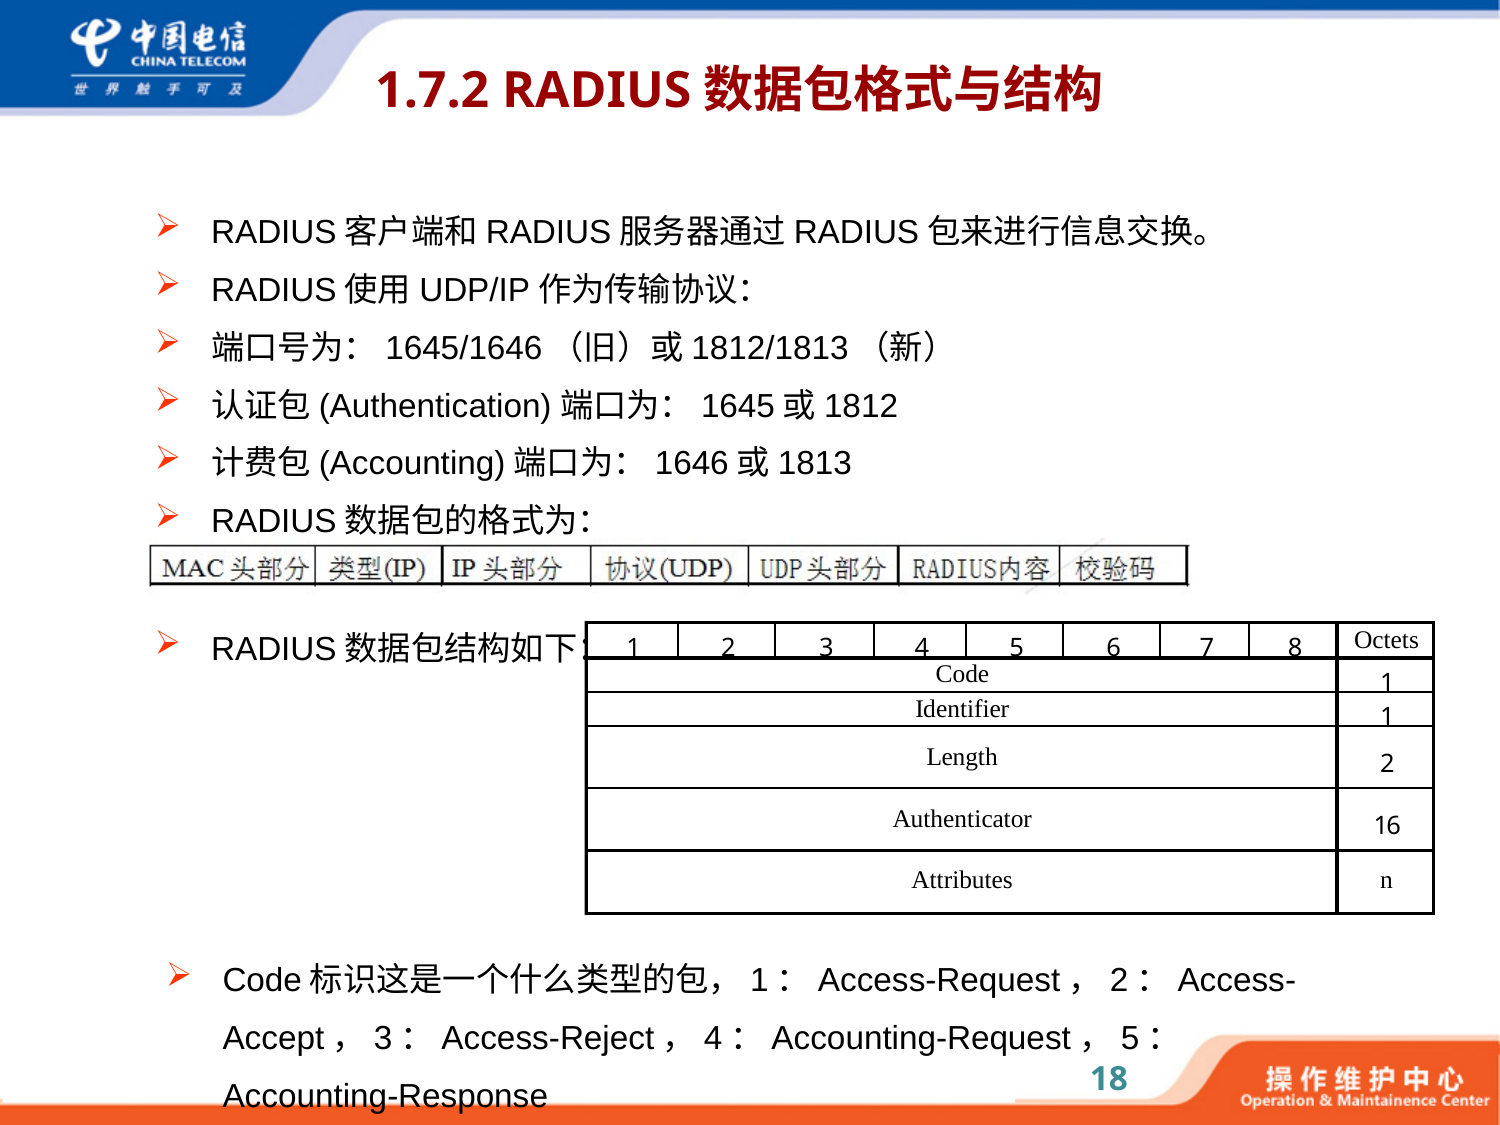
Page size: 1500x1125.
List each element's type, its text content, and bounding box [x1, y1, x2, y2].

title 1.7.2 RADIUS数据包格式与结构 [359, 30, 1377, 145]
list RADIUS客户端和RADIUS服务器通过RADIUS包来进行信息交换。 RADIUS使用UDP/IP作为传输协议： 端口号为：1645/1646（旧）或1812/1813（新） 认证包(Authentication)端口为：1645或1812 计费包(Accounting)端口为：1646或1813 RADIUS数据包的格式为： RADIUS数据包结构如下： [64, 184, 1416, 928]
text_box Code标识这是一个什么类型的包，1：Access-Request，2：Access-Accept，3：Access-Reject，4：Accounting-Request，5：Accounting-Response [76, 933, 1376, 1124]
picture [0, 0, 1500, 1125]
